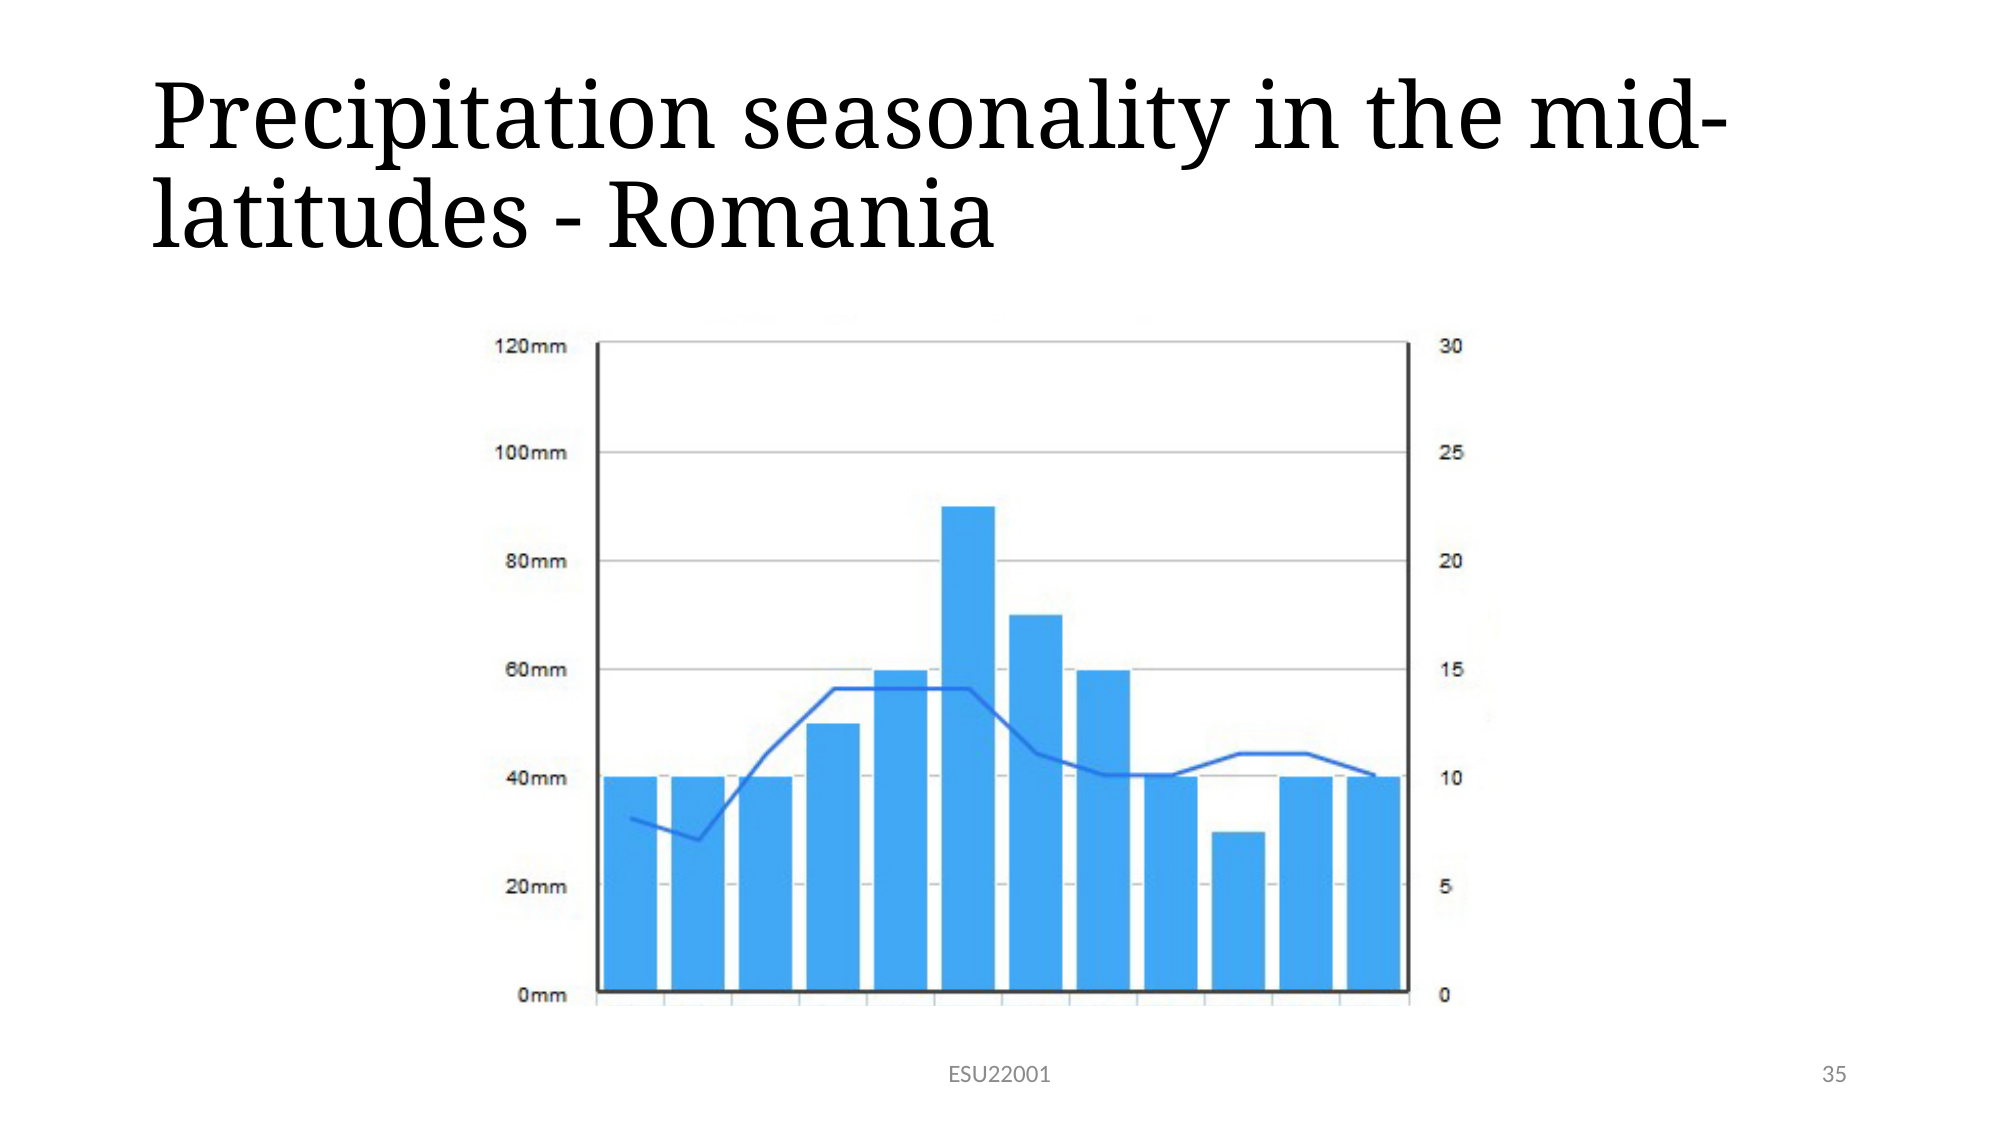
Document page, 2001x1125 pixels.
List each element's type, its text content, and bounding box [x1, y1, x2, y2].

title Precipitation seasonality in the mid-latitudes - Romania [137, 59, 1863, 278]
footer ESU22001 [662, 1042, 1338, 1103]
picture [416, 314, 1542, 1006]
slide_number 35 [1412, 1042, 1863, 1103]
